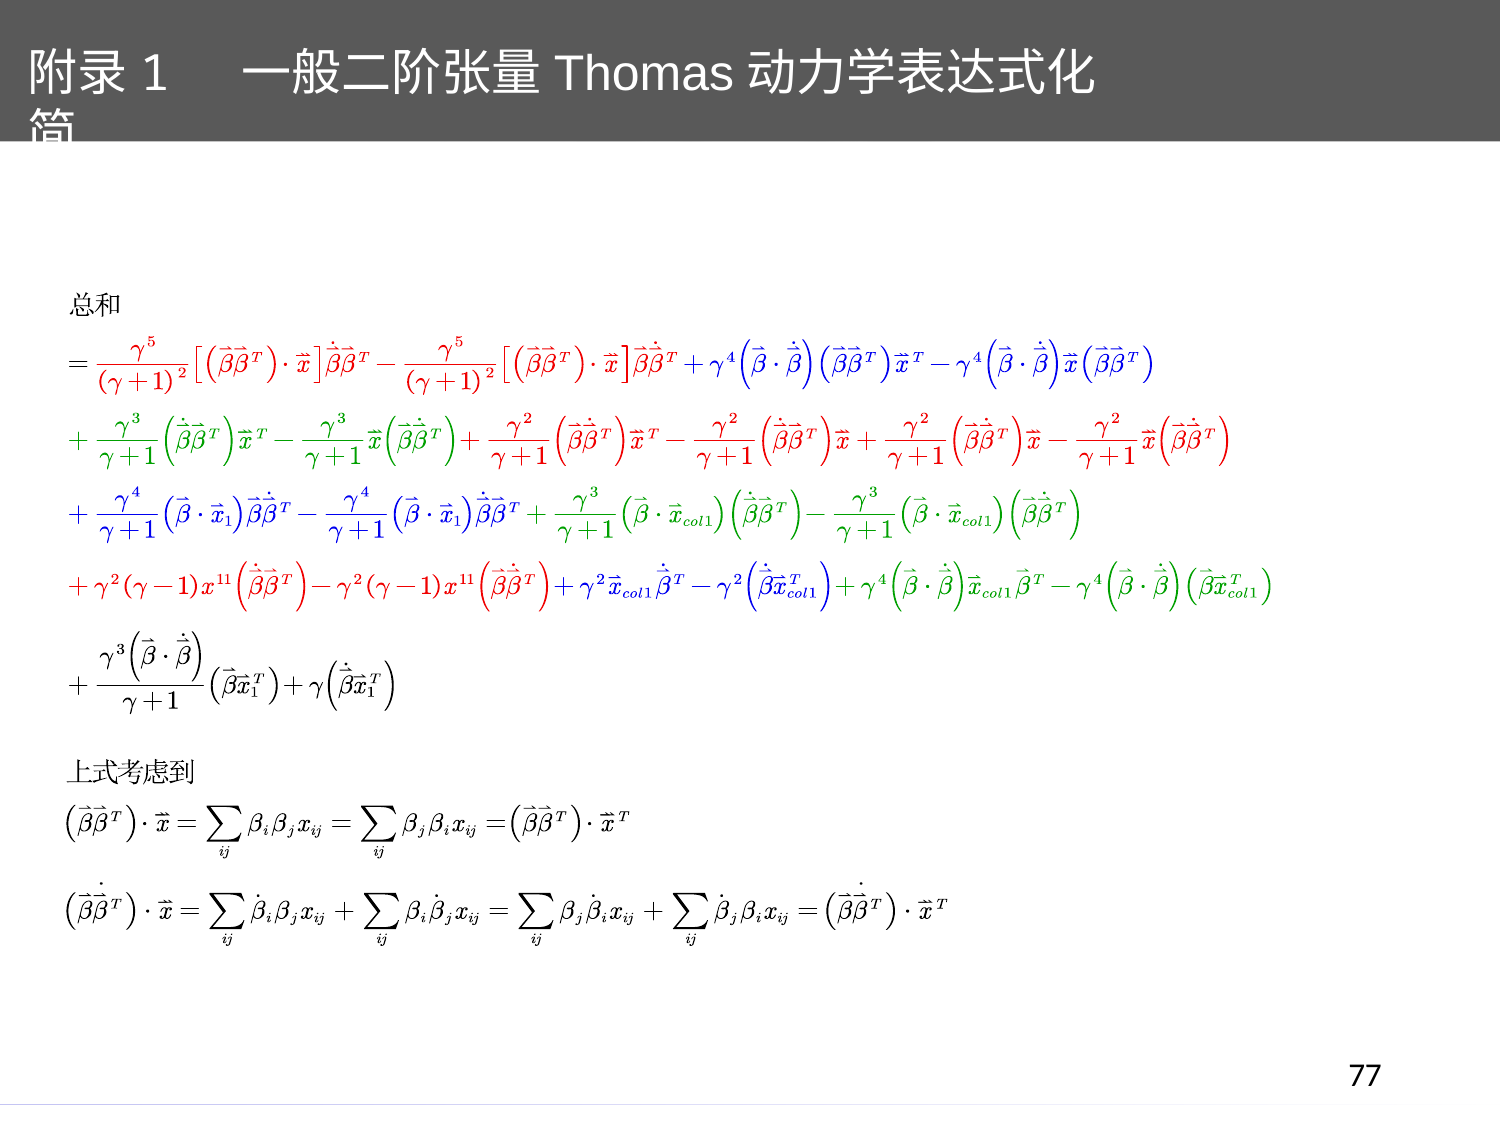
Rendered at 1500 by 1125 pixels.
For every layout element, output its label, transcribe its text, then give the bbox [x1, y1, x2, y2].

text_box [63, 288, 1276, 722]
slide_number 77 [1327, 1042, 1397, 1103]
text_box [63, 755, 953, 952]
